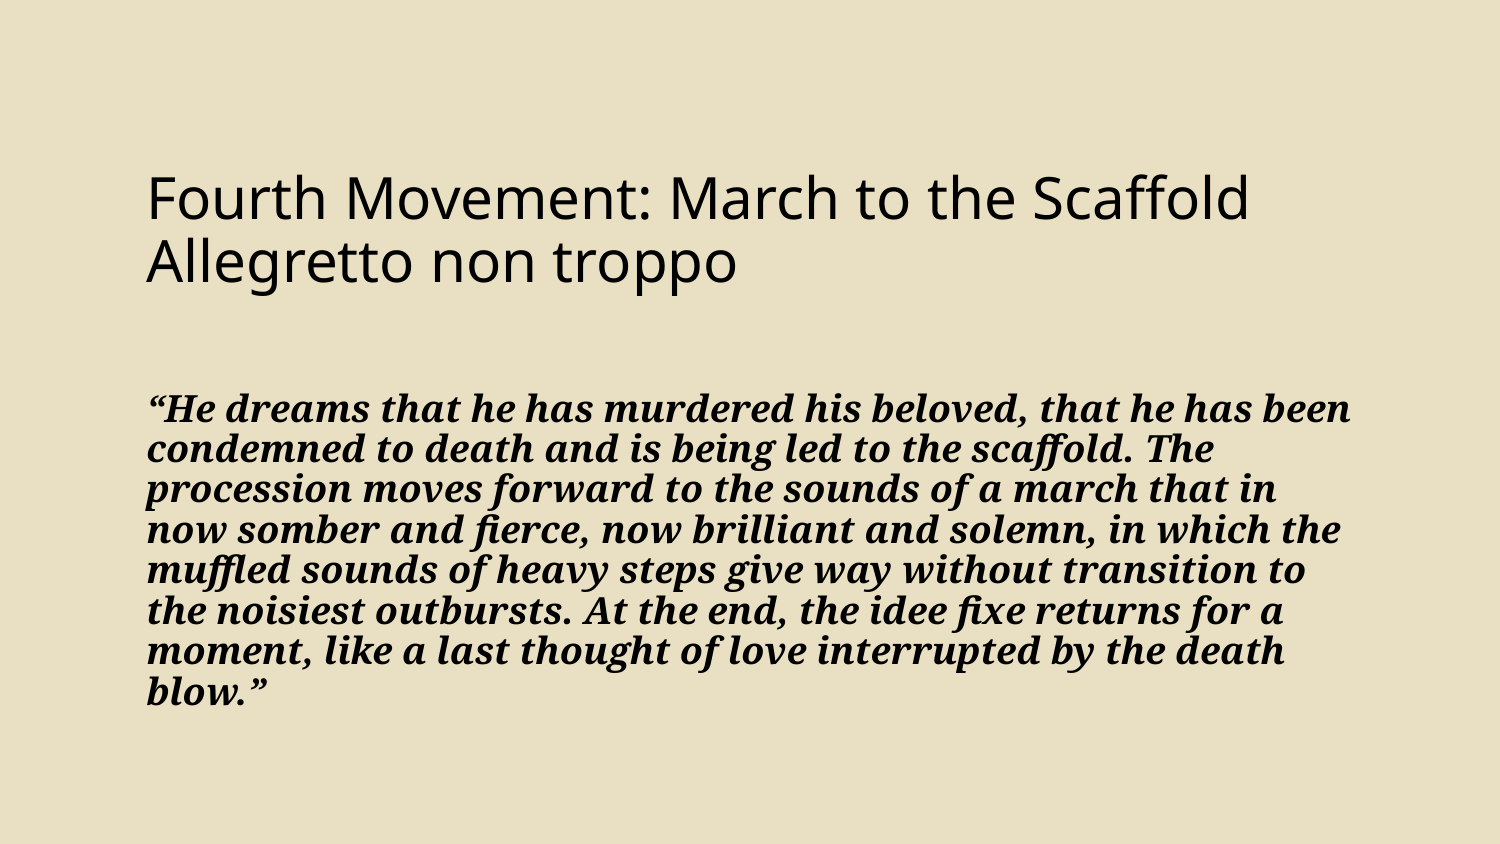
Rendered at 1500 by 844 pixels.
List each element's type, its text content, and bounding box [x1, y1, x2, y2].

title Fourth Movement: March to the Scaffold Allegretto non troppo [131, 155, 1369, 303]
list “He dreams that he has murdered his beloved, that he has been condemned to death and is being led to the scaffold. The procession moves forward to the sounds of a march that in now somber and fierce, now brilliant and solemn, in which the muffled sounds of heavy steps give way without transition to the noisiest outbursts. At the end, the idee fixe returns for a moment, like a last thought of love interrupted by the death blow.” [131, 382, 1369, 760]
